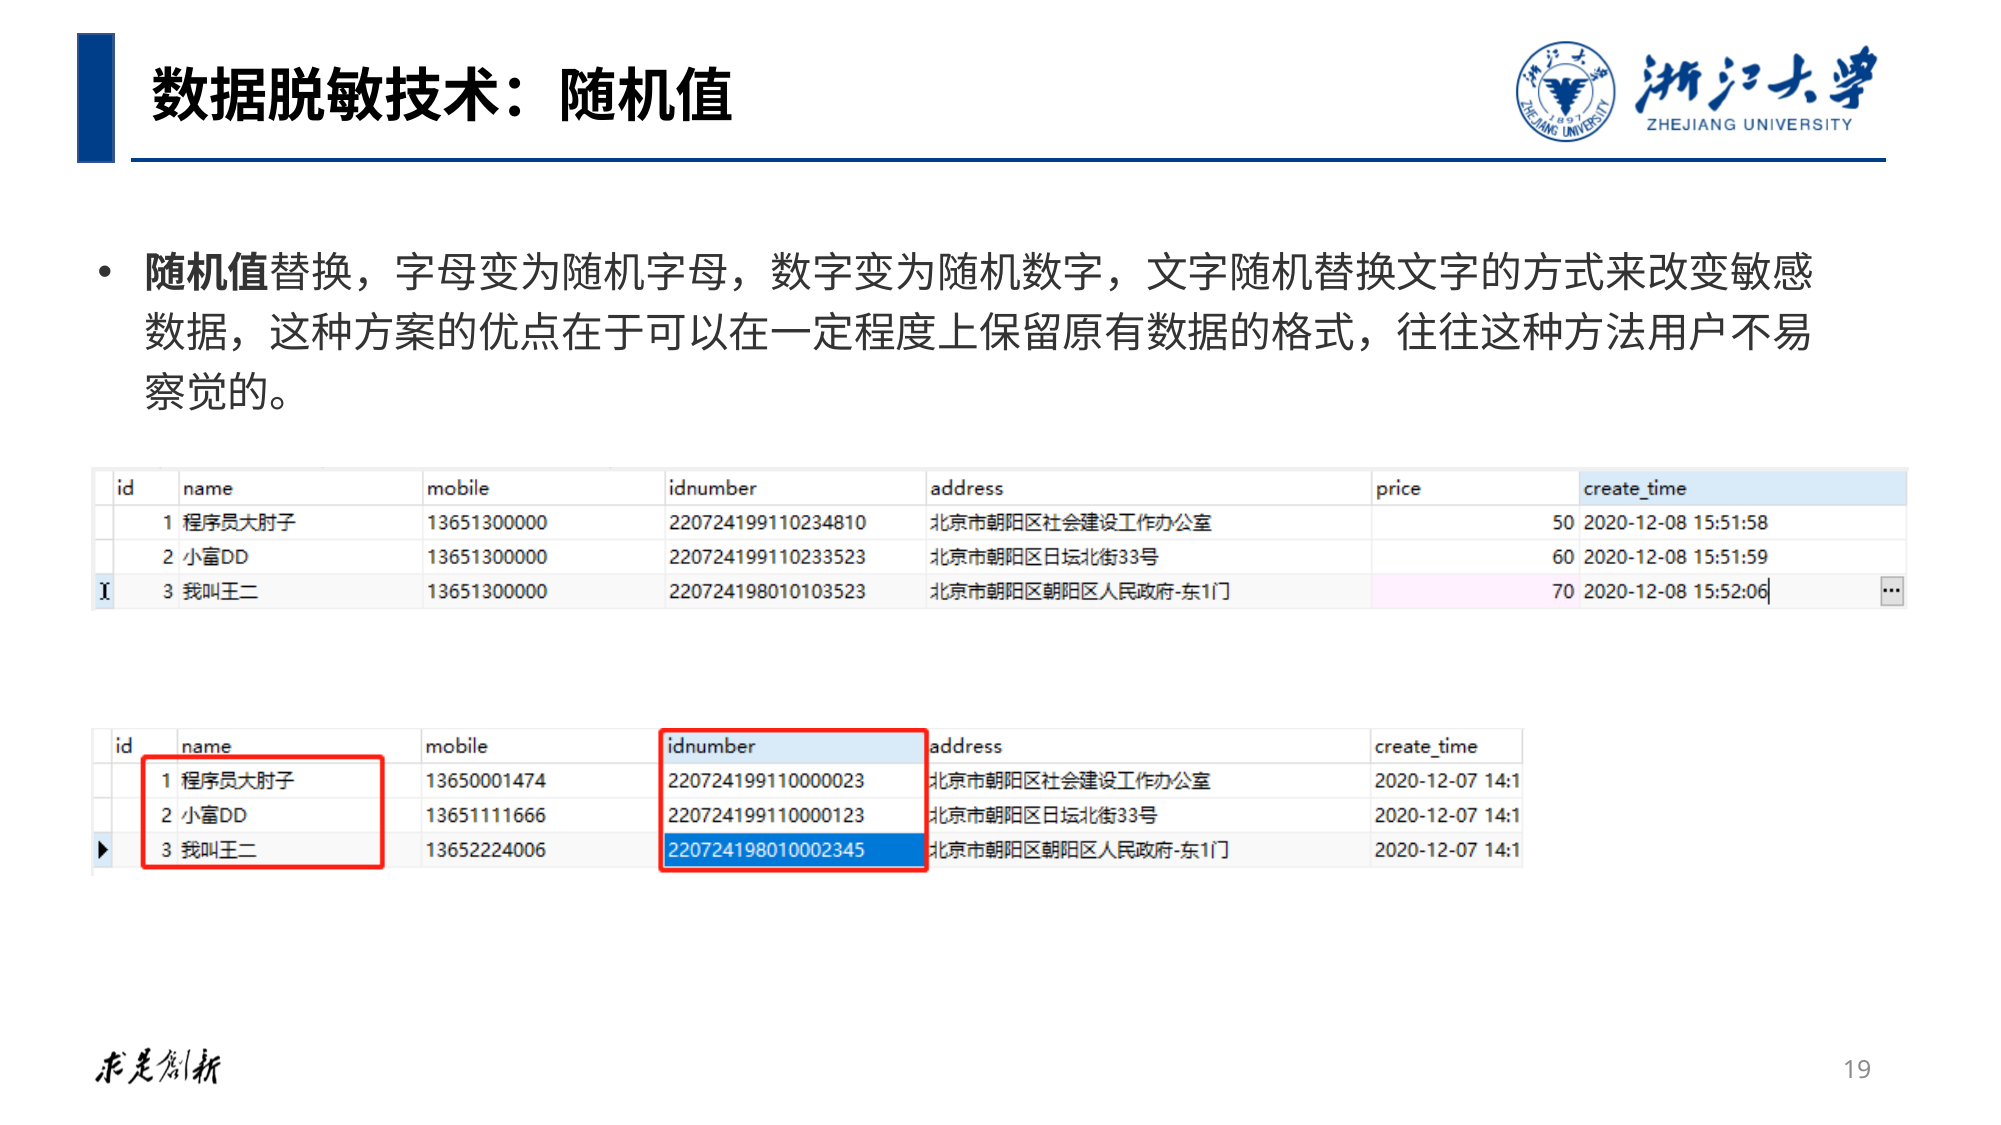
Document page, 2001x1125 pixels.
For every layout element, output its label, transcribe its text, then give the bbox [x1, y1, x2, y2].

picture [76, 1036, 239, 1096]
text_box 随机值替换，字母变为随机字母，数字变为随机数字，文字随机替换文字的方式来改变敏感数据，这种方案的优点在于可以在一定程度上保留原有数据的格式，往往这种方法用户不易察觉的。 [82, 228, 1851, 424]
picture [91, 466, 1909, 611]
picture [91, 728, 1525, 876]
slide_number 19 [1548, 1041, 1887, 1101]
text_box 数据脱敏技术：随机值 [136, 51, 1190, 136]
picture [1488, 24, 1887, 146]
